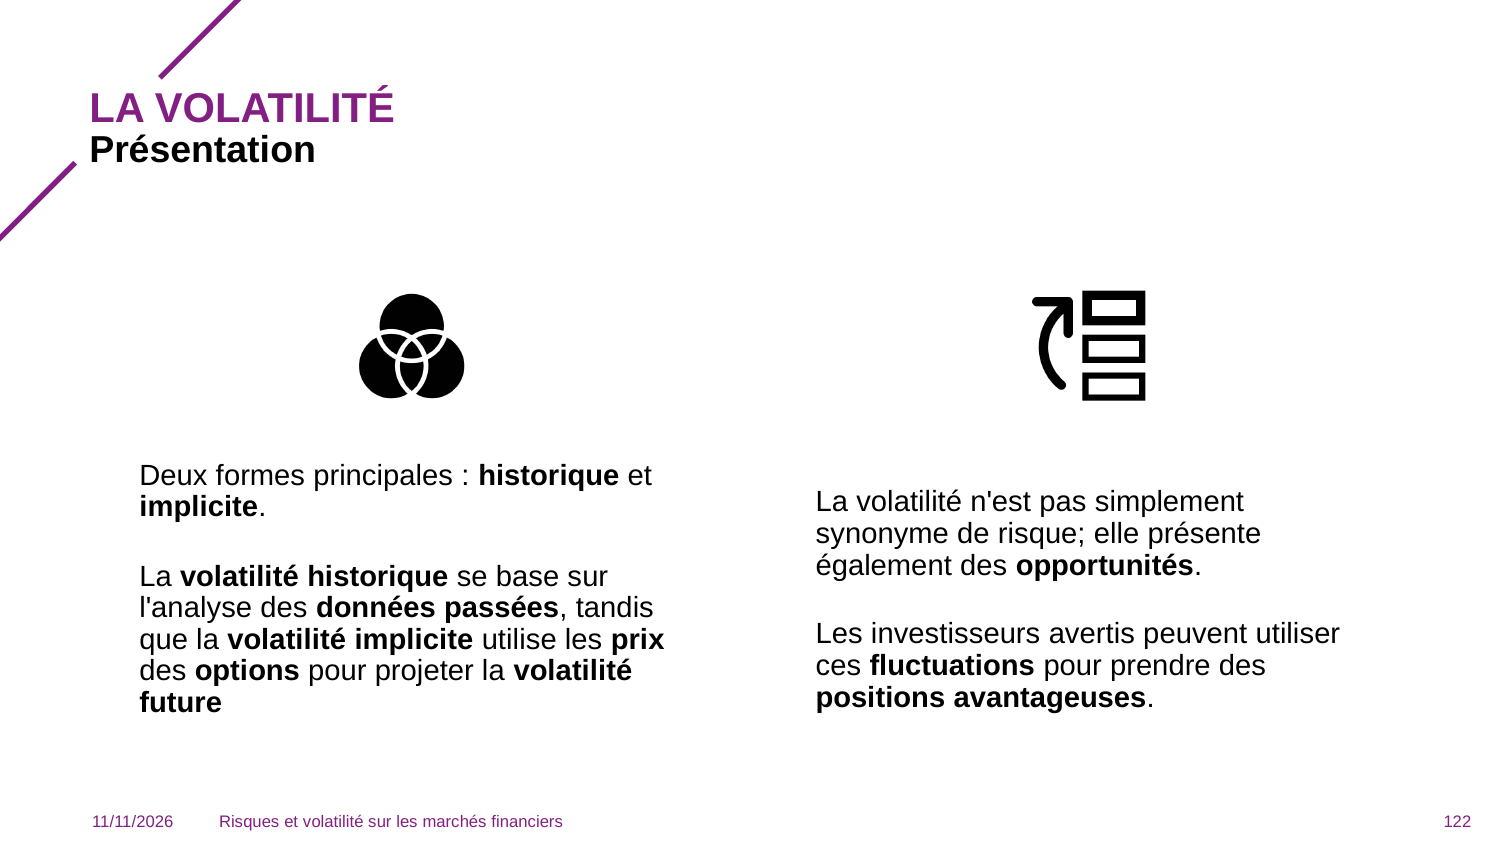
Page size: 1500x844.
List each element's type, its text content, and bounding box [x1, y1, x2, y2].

slide_number 122 [1387, 797, 1487, 844]
picture [336, 270, 487, 421]
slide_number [77, 797, 205, 844]
text_box La volatilité n'est pas simplement synonyme de risque; elle présente également des opportunités. Les investisseurs avertis peuvent utiliser ces fluctuations pour prendre des positions avantageuses. [800, 422, 1376, 778]
picture [1013, 270, 1164, 421]
title LA volatilité [74, 86, 1385, 132]
list Présentation [74, 132, 1385, 220]
footer Risques et volatilité sur les marchés financiers [205, 797, 1385, 844]
list Deux formes principales : historique et implicite. La volatilité historique se base sur l'analyse des données passées, tandis que la volatilité implicite utilise les prix des options pour projeter la volatilité future [124, 421, 700, 757]
